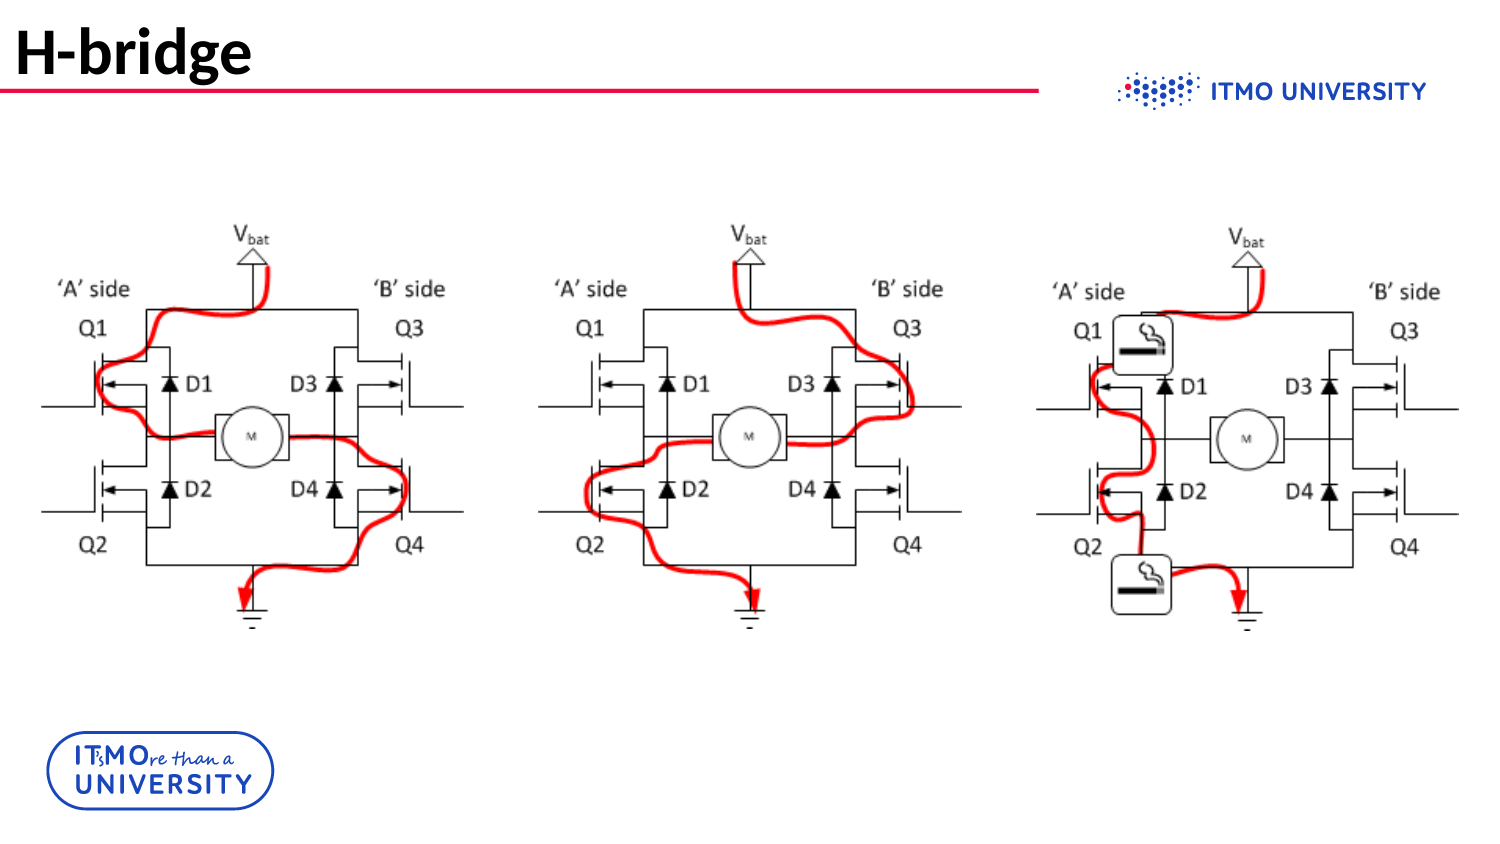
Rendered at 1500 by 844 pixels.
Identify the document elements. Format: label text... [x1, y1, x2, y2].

title H-bridge [0, 0, 1030, 102]
picture [0, 0, 1500, 844]
